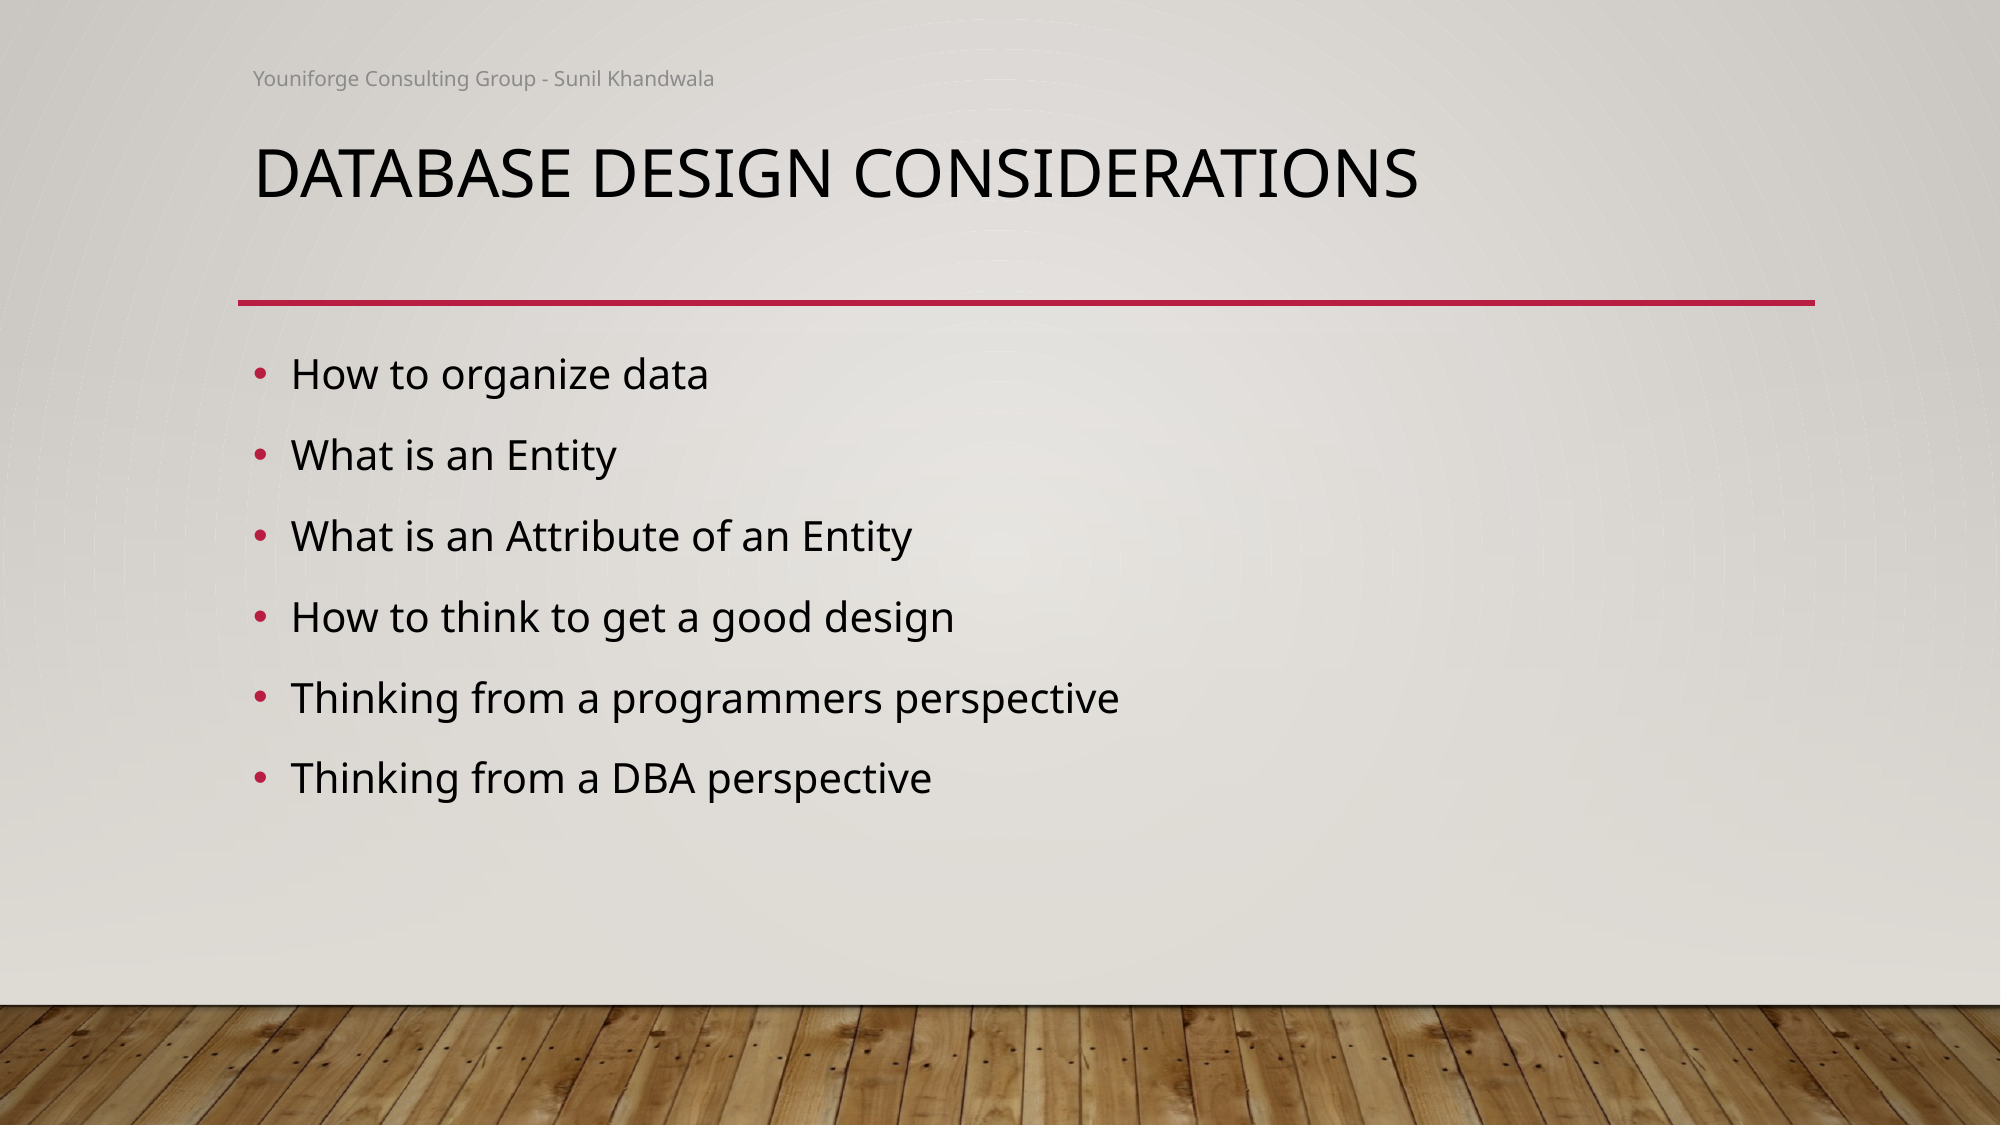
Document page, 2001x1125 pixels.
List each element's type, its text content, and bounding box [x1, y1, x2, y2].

picture [0, 1005, 2000, 1125]
title Database DESign considerations [238, 131, 1814, 305]
list How to organize data What is an Entity What is an Attribute of an Entity How to think to get a good design Thinking from a programmers perspective Thinking from a DBA perspective [238, 330, 1814, 897]
footer Youniforge Consulting Group - Sunil Khandwala [238, 54, 1213, 105]
